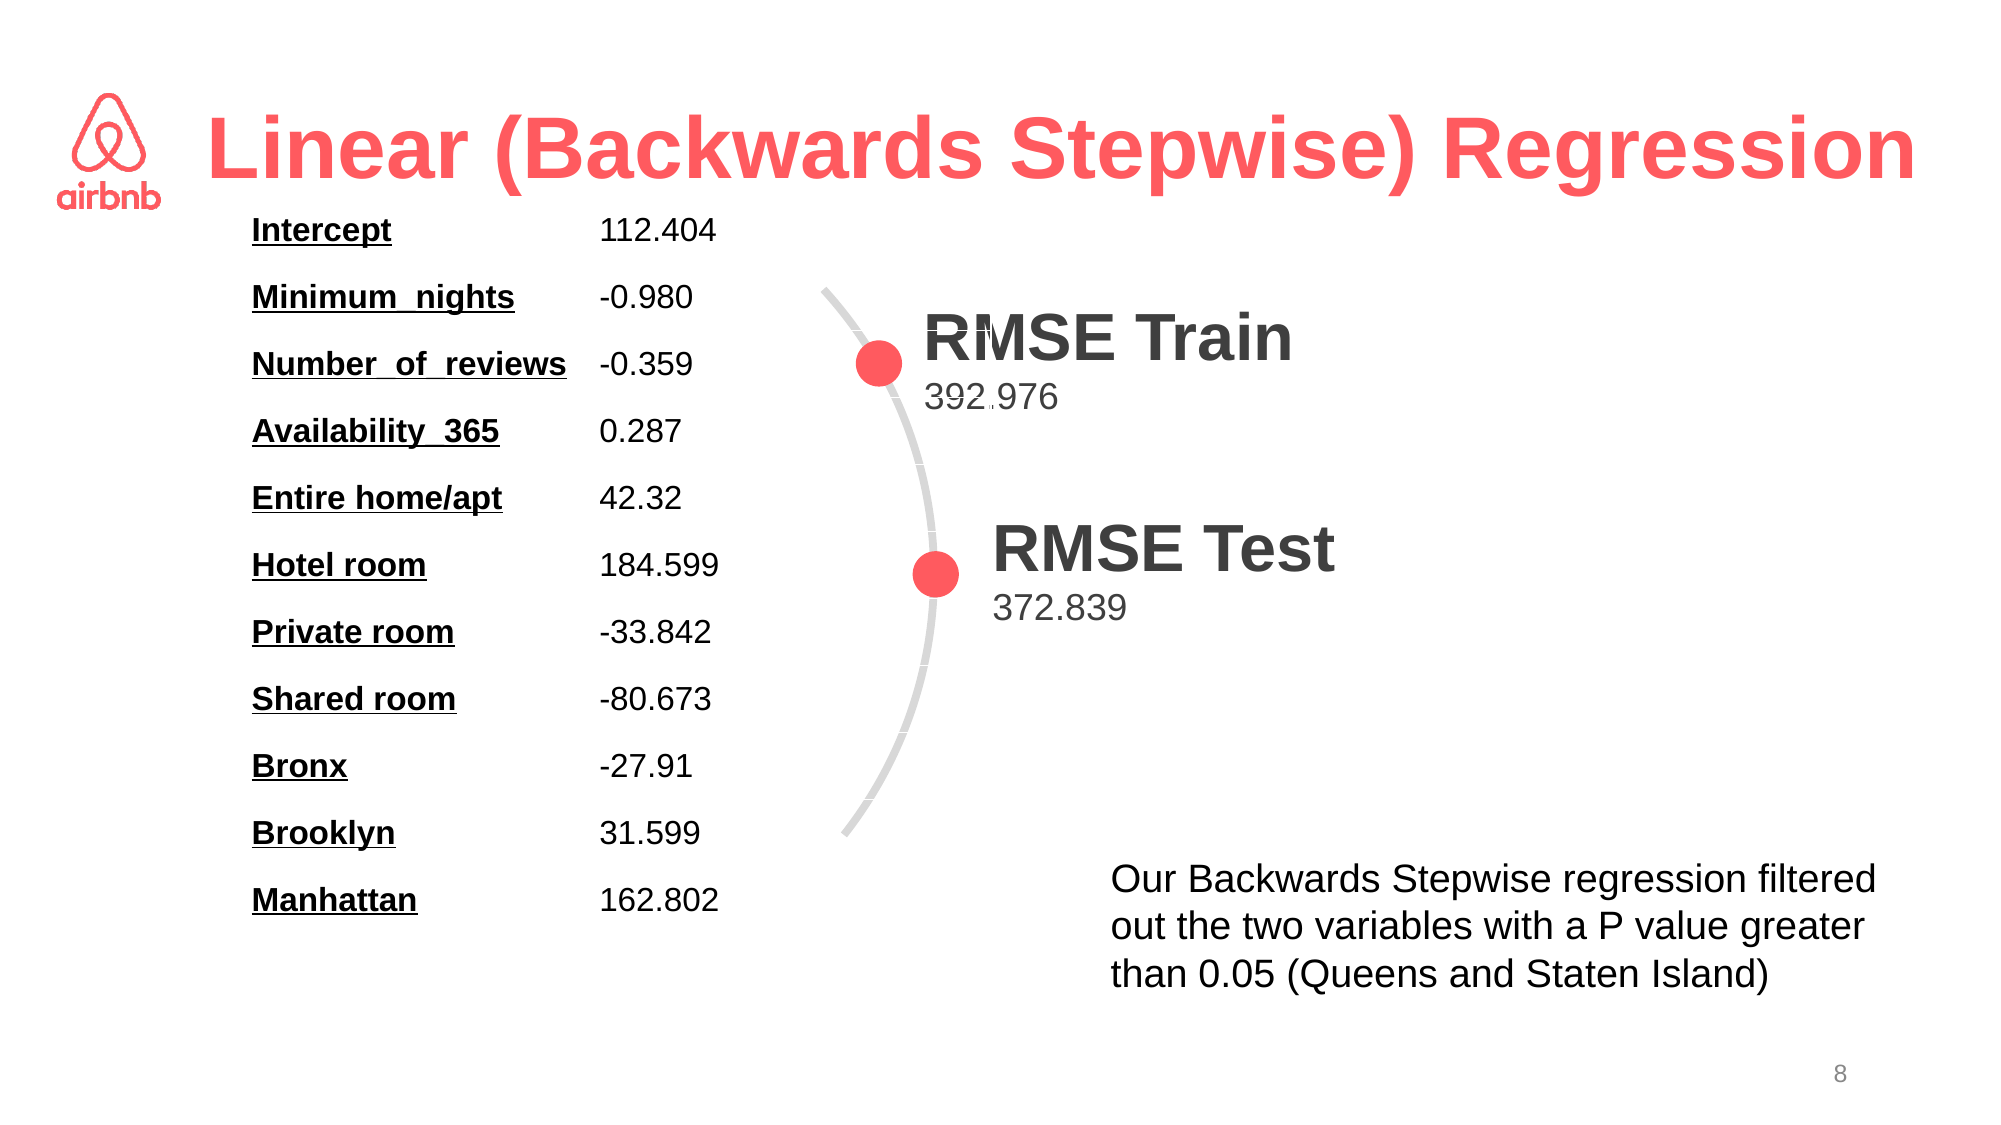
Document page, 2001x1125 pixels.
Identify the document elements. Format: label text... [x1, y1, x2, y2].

table_cell -80.673 [585, 666, 990, 732]
table_cell Manhattan [237, 867, 584, 933]
table_cell 184.599 [585, 532, 972, 598]
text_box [977, 512, 1426, 676]
table_cell Number_of_reviews [237, 331, 584, 397]
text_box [908, 301, 1383, 426]
table_cell Hotel room [237, 532, 584, 598]
table_cell Private room [237, 599, 584, 665]
table_cell Minimum_nights [237, 264, 584, 330]
table_cell Bronx [237, 733, 584, 799]
table_header Intercept [237, 198, 584, 263]
table_cell Shared room [237, 666, 584, 732]
table_cell -33.842 [585, 599, 972, 665]
table_cell Entire home/apt [237, 465, 584, 531]
text_box Linear (Backwards Stepwise) Regression [191, 83, 1980, 210]
table_cell Brooklyn [237, 800, 584, 866]
table_cell 42.32 [585, 465, 990, 531]
table_cell 162.802 [585, 867, 990, 933]
text_box Our Backwards Stepwise regression filtered out the two variables with a P value greater than 0.05 (Queens and Staten Island) [1110, 850, 1902, 995]
table_cell -27.91 [585, 733, 990, 799]
table_cell 31.599 [585, 800, 990, 866]
table_cell -0.359 [585, 331, 903, 397]
picture [53, 91, 163, 211]
table_header 112.404 [585, 198, 990, 263]
table_cell -0.980 [585, 264, 990, 330]
table_cell 0.287 [585, 398, 990, 464]
table_cell Availability_365 [237, 398, 584, 464]
slide_number ‹#› [1412, 1042, 1863, 1103]
